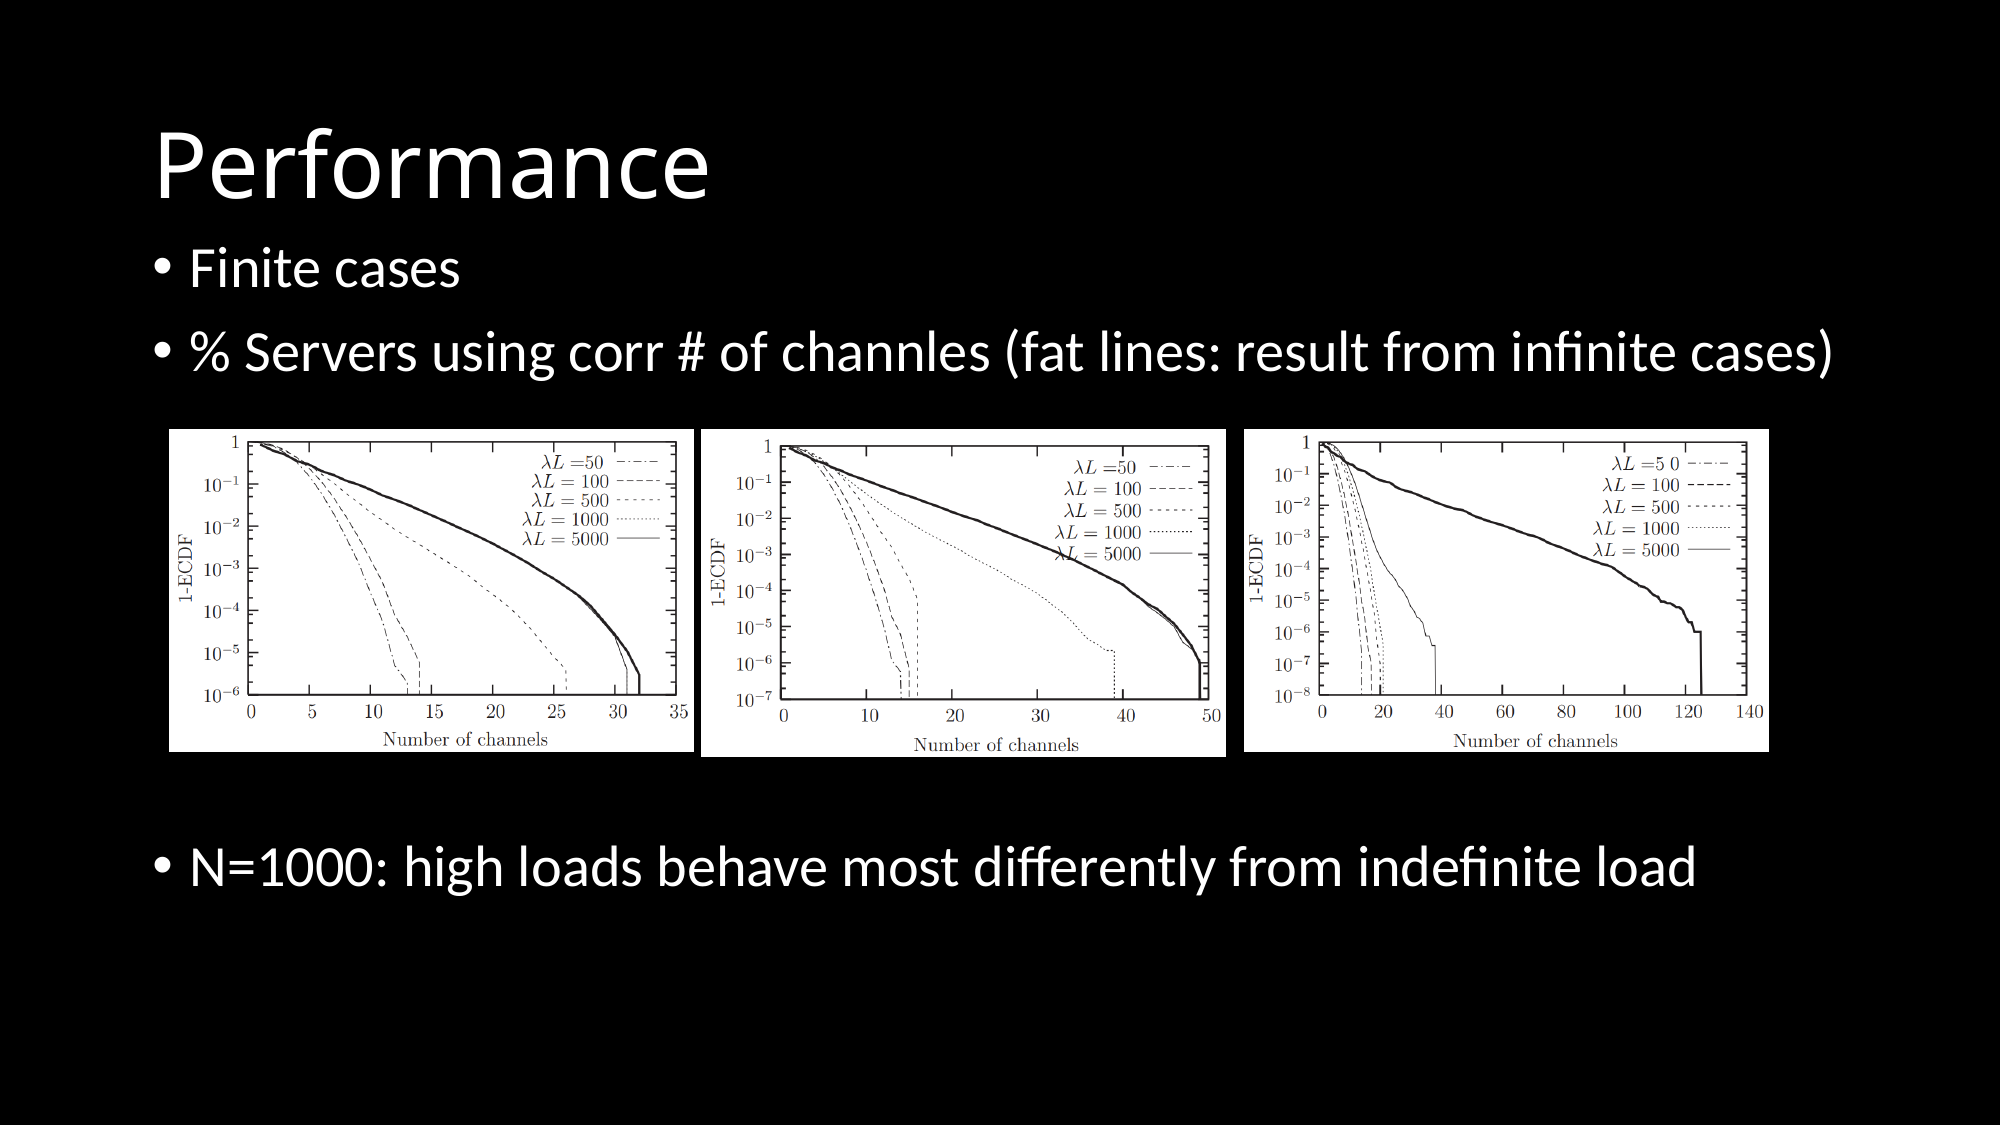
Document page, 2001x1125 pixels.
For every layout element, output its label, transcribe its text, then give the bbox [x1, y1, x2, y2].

title Performance [137, 59, 1863, 229]
list Finite cases % Servers using corr # of channles (fat lines: result from infinite cases) [137, 229, 1863, 403]
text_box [169, 429, 694, 752]
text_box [1244, 429, 1769, 752]
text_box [701, 429, 1226, 757]
text_box N=1000: high loads behave most differently from indefinite load [137, 828, 1863, 1033]
